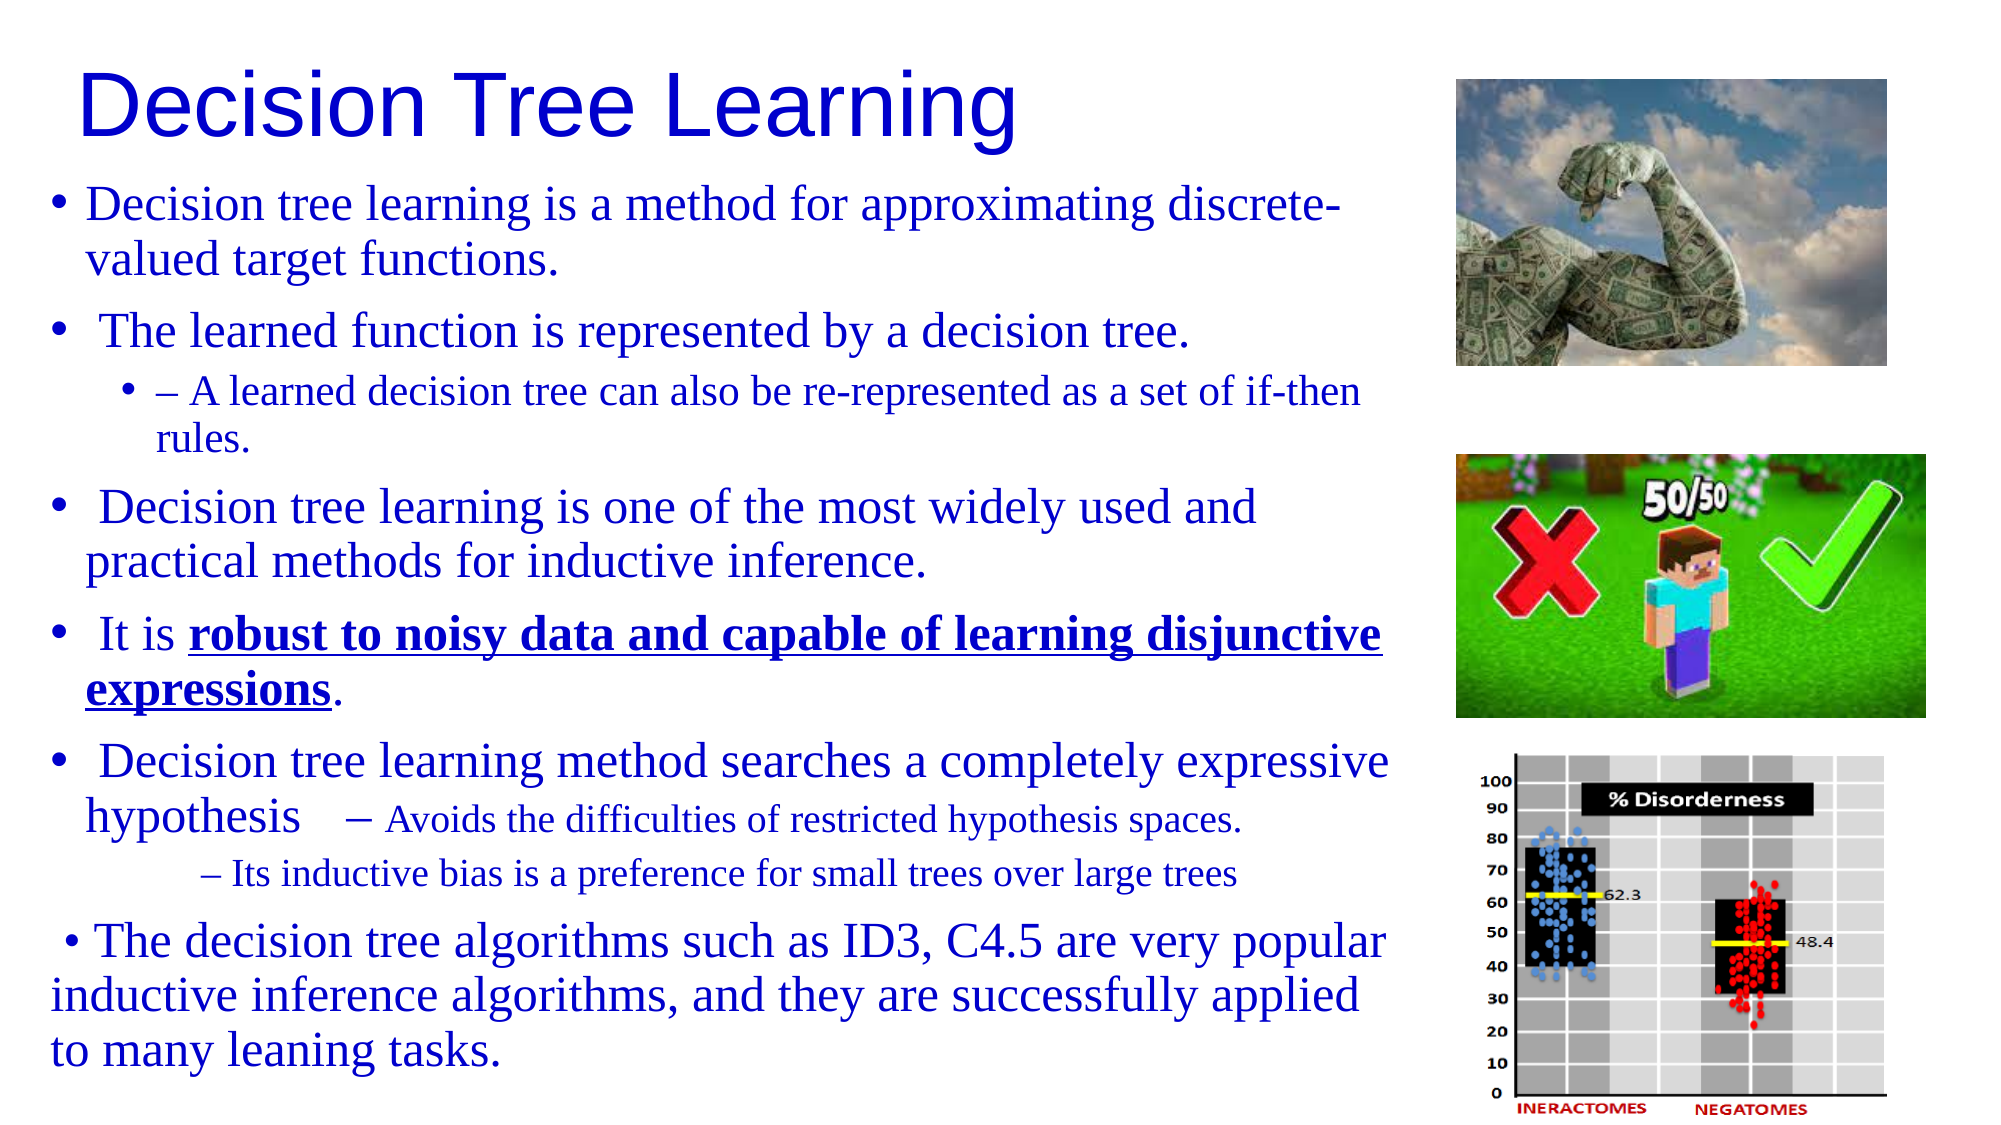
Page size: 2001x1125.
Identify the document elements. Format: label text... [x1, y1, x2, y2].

picture [1456, 454, 1926, 718]
title Decision Tree Learning [61, 45, 1900, 169]
picture [1479, 746, 1887, 1120]
picture [1456, 79, 1887, 366]
list Decision tree learning is a method for approximating discrete-valued target functions. The learned function is represented by a decision tree. – A learned decision tree can also be re-represented as a set of if-then rules. Decision tree learning is one of the most widely used and practical methods for inductive inference. It is robust to noisy data and capable of learning disjunctive expressions. Decision tree learning method searches a completely expressive hypothesis – Avoids the difficulties of restricted hypothesis spaces. – Its inductive bias is a preference for small trees over large trees • The decision tree algorithms such as ID3, C4.5 are very popular inductive inference algorithms, and they are successfully applied to many leaning tasks. [35, 169, 1411, 1125]
